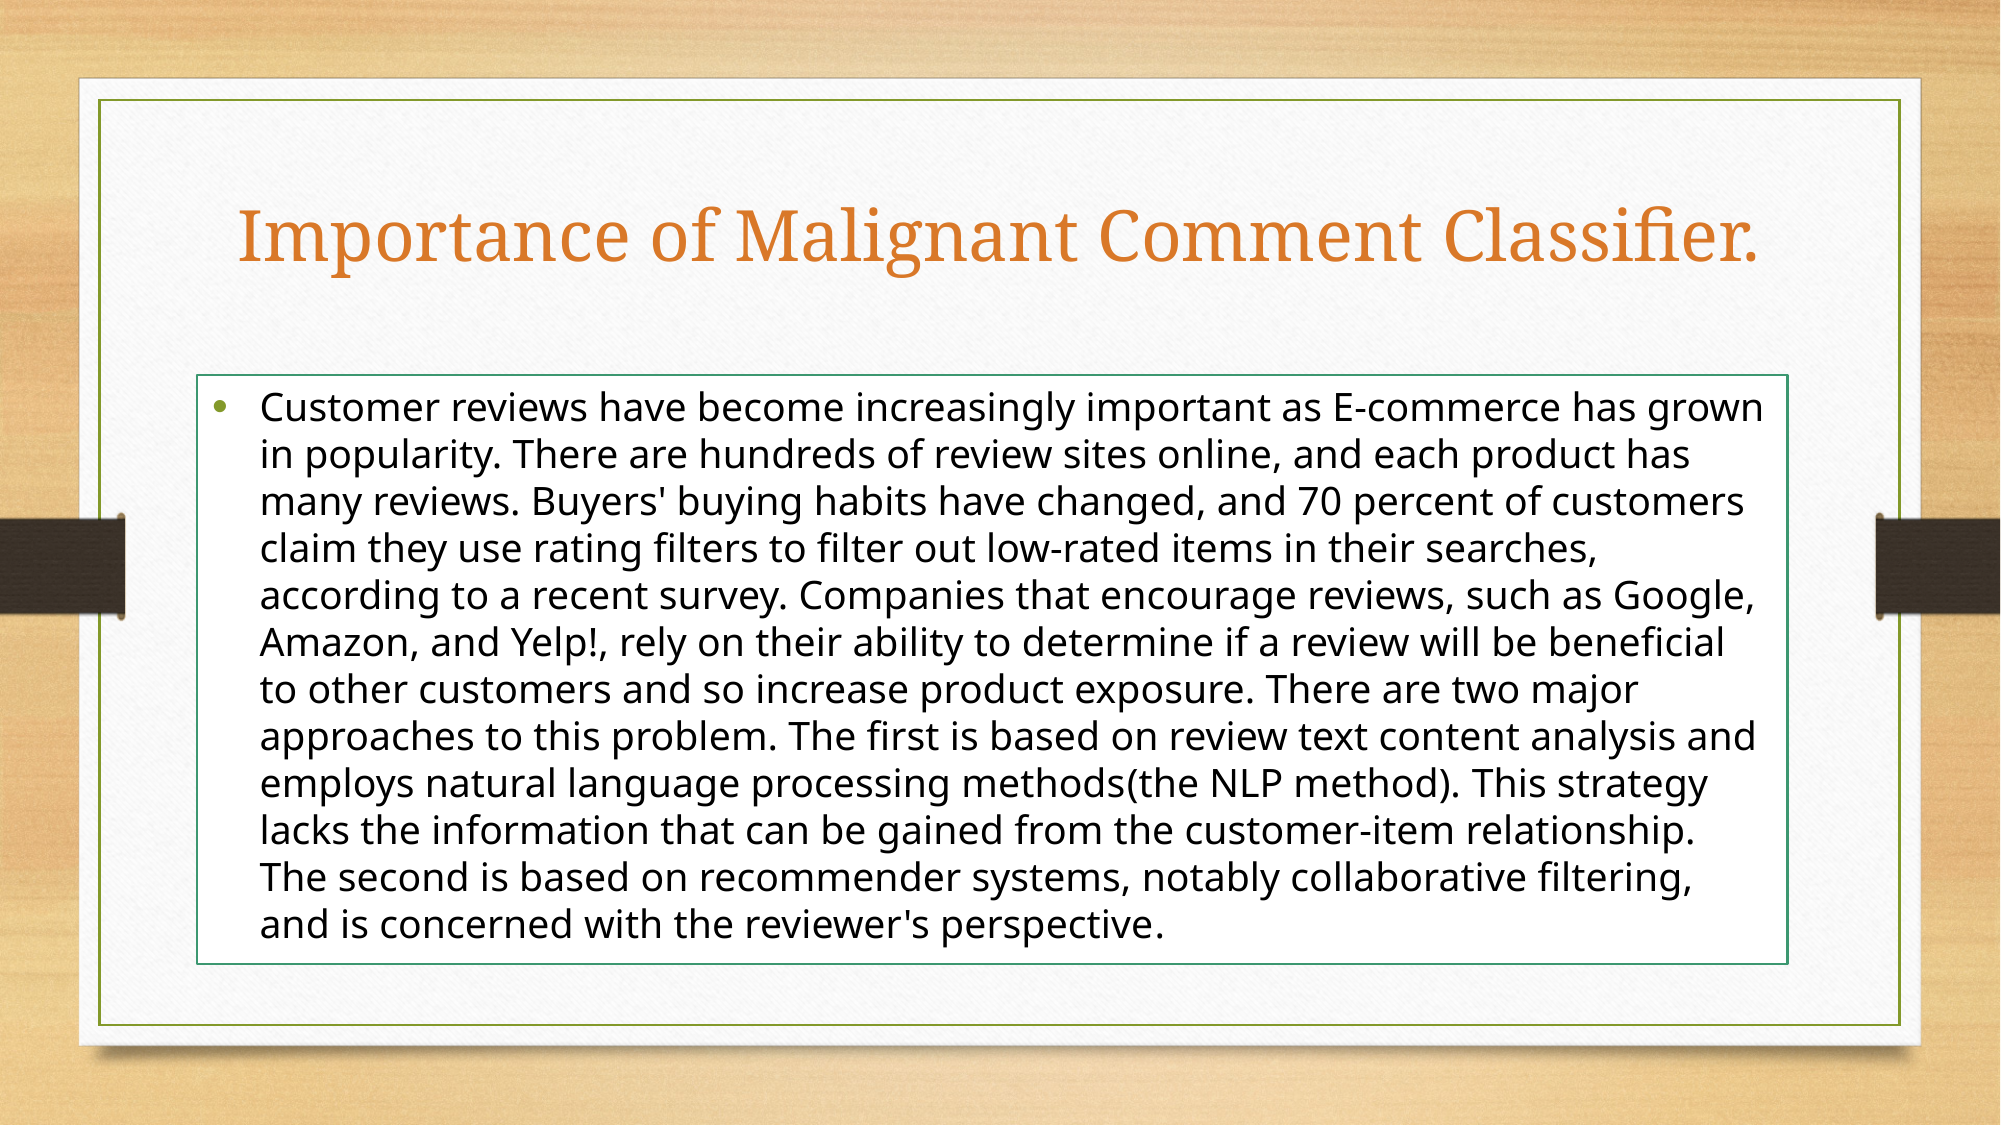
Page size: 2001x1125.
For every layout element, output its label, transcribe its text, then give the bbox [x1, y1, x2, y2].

picture [0, 0, 2001, 1125]
title Importance of Malignant Comment Classifier. [212, 161, 1788, 306]
list Customer reviews have become increasingly important as E-commerce has grown in popularity. There are hundreds of review sites online, and each product has many reviews. Buyers' buying habits have changed, and 70 percent of customers claim they use rating filters to filter out low-rated items in their searches, according to a recent survey. Companies that encourage reviews, such as Google, Amazon, and Yelp!, rely on their ability to determine if a review will be beneficial to other customers and so increase product exposure. There are two major approaches to this problem. The first is based on review text content analysis and employs natural language processing methods(the NLP method). This strategy lacks the information that can be gained from the customer-item relationship. The second is based on recommender systems, notably collaborative filtering, and is concerned with the reviewer's perspective. [196, 374, 1789, 965]
